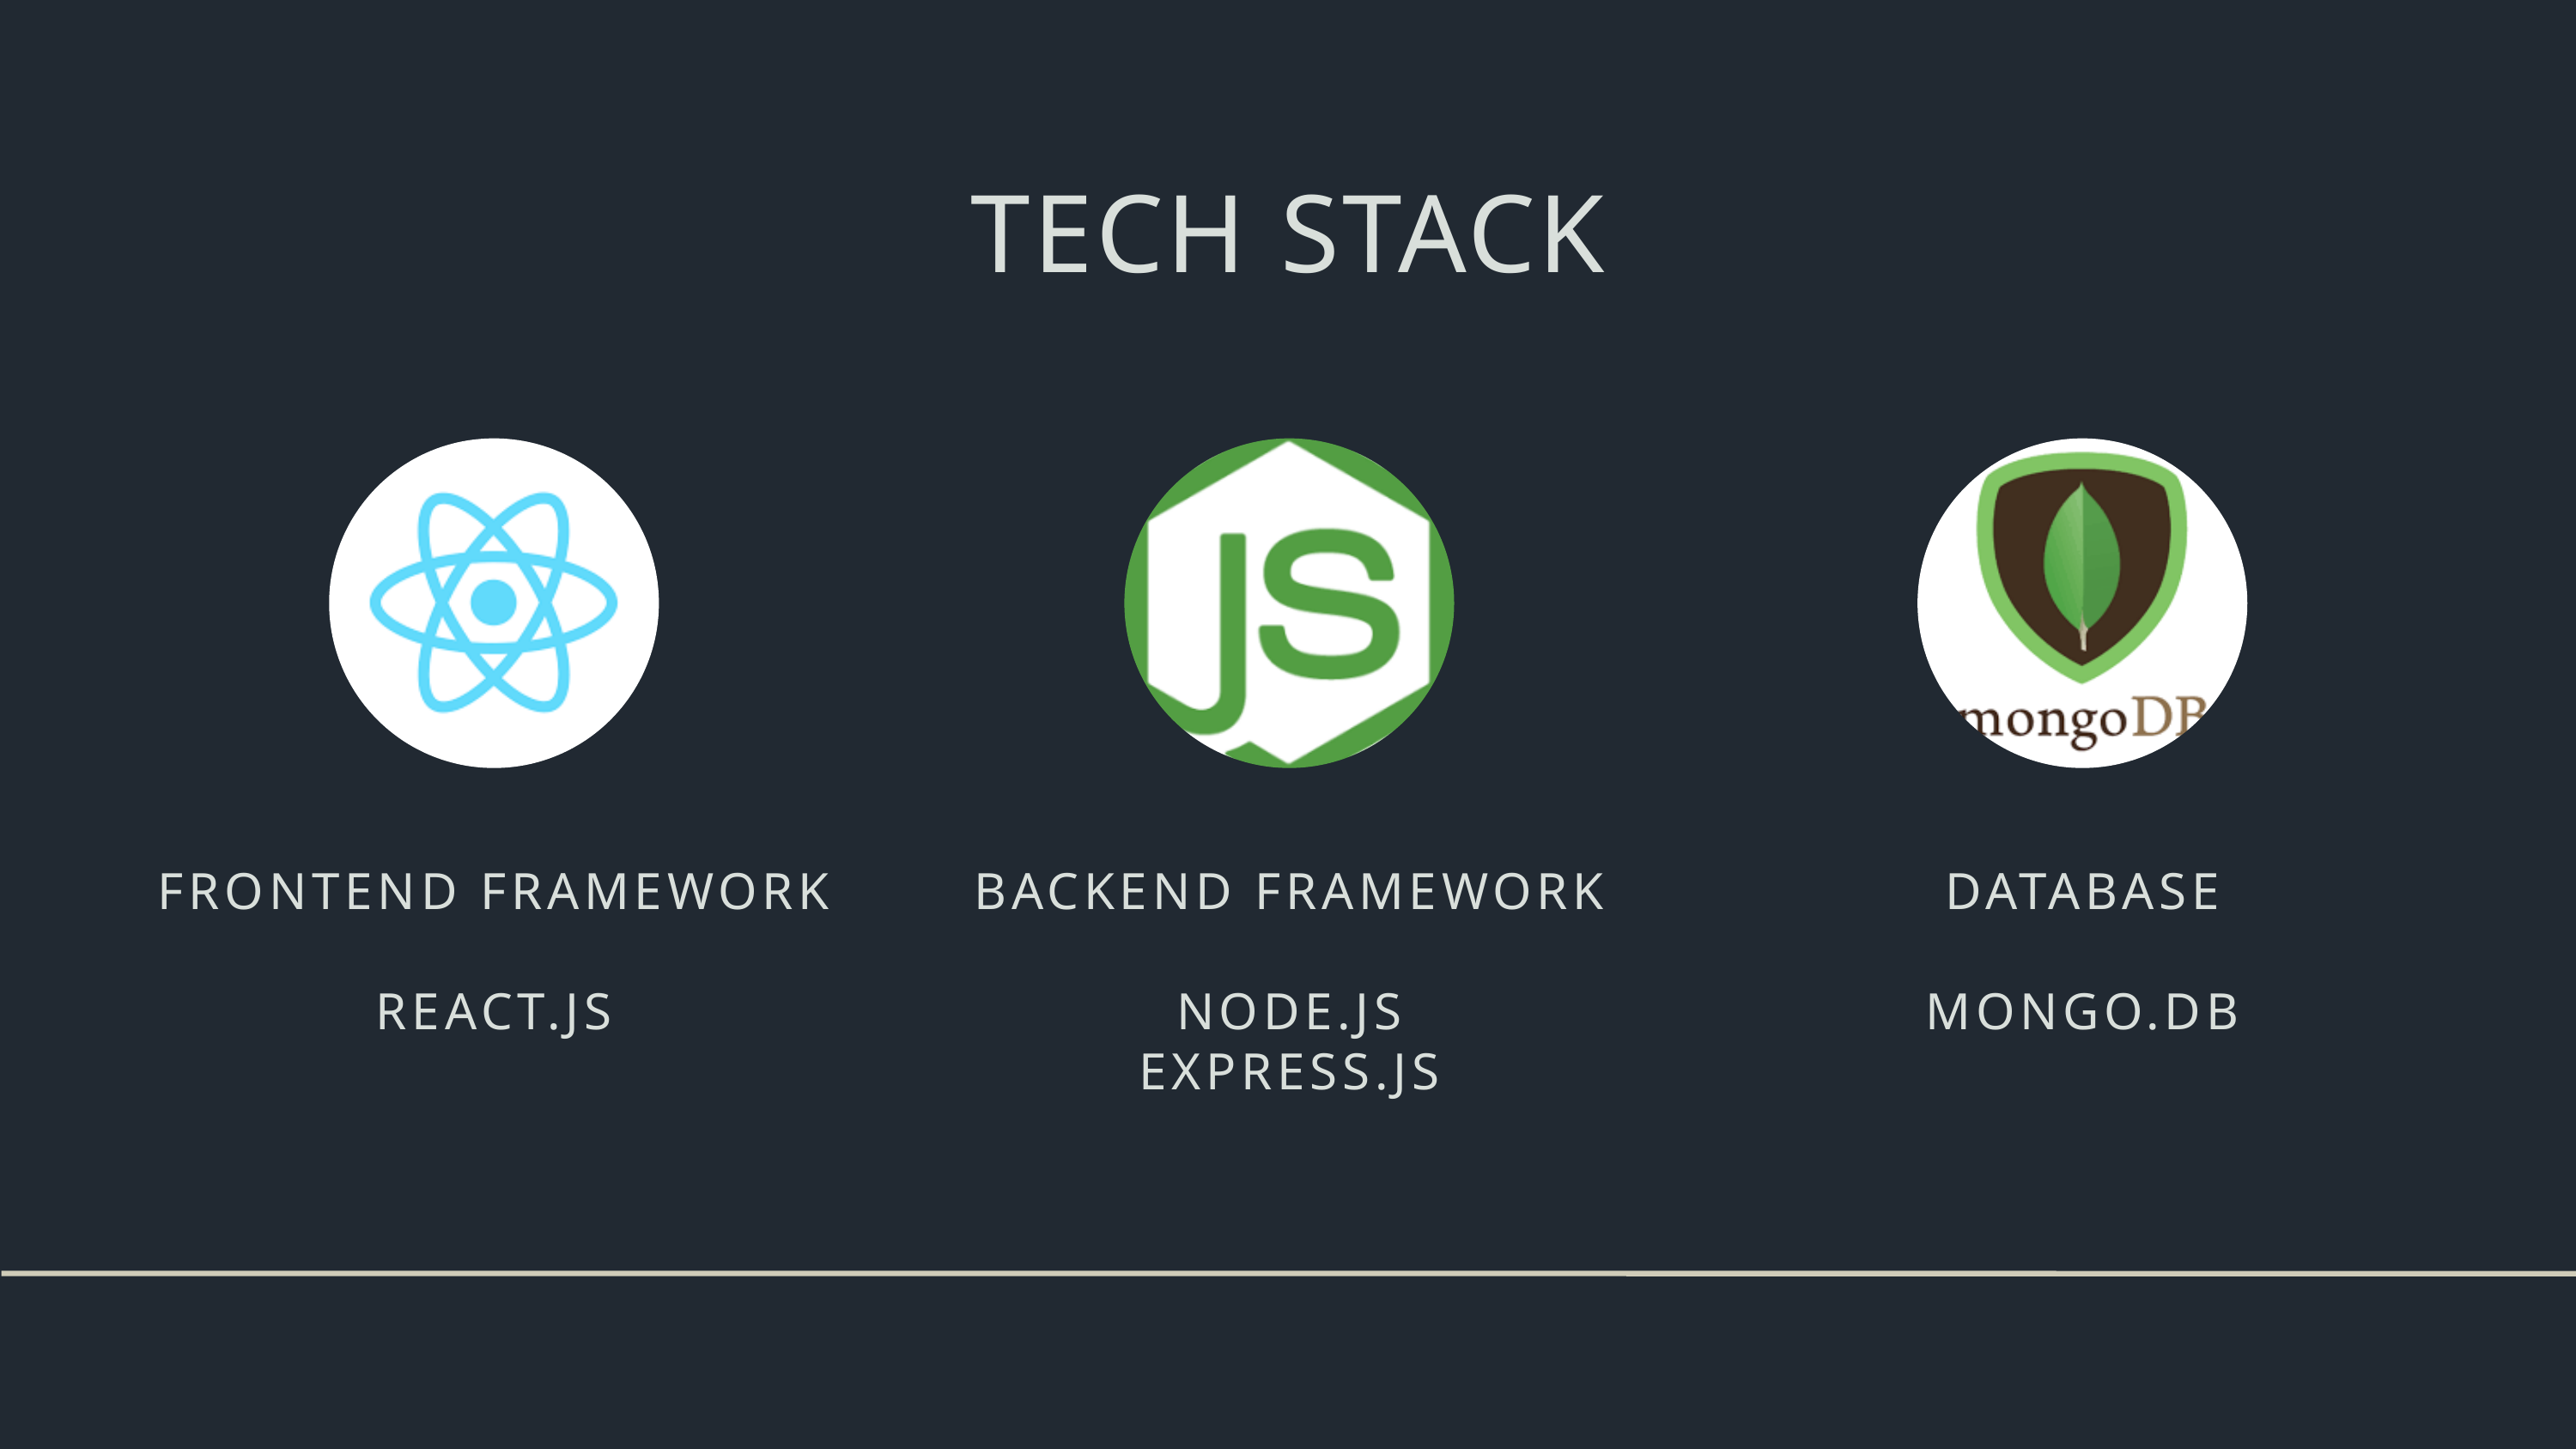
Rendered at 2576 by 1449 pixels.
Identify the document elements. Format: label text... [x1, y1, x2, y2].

text_box FRONTEND FRAMEWORK REACT.JS [144, 859, 843, 1040]
text_box TECH STACK [144, 165, 2432, 294]
text_box DATABASE MONGO.DB [1734, 859, 2432, 1040]
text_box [1124, 438, 1455, 768]
text_box BACKEND FRAMEWORK NODE.JS EXPRESS.JS [909, 859, 1669, 1161]
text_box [329, 438, 659, 768]
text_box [1, 1270, 2576, 1387]
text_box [1917, 438, 2248, 768]
